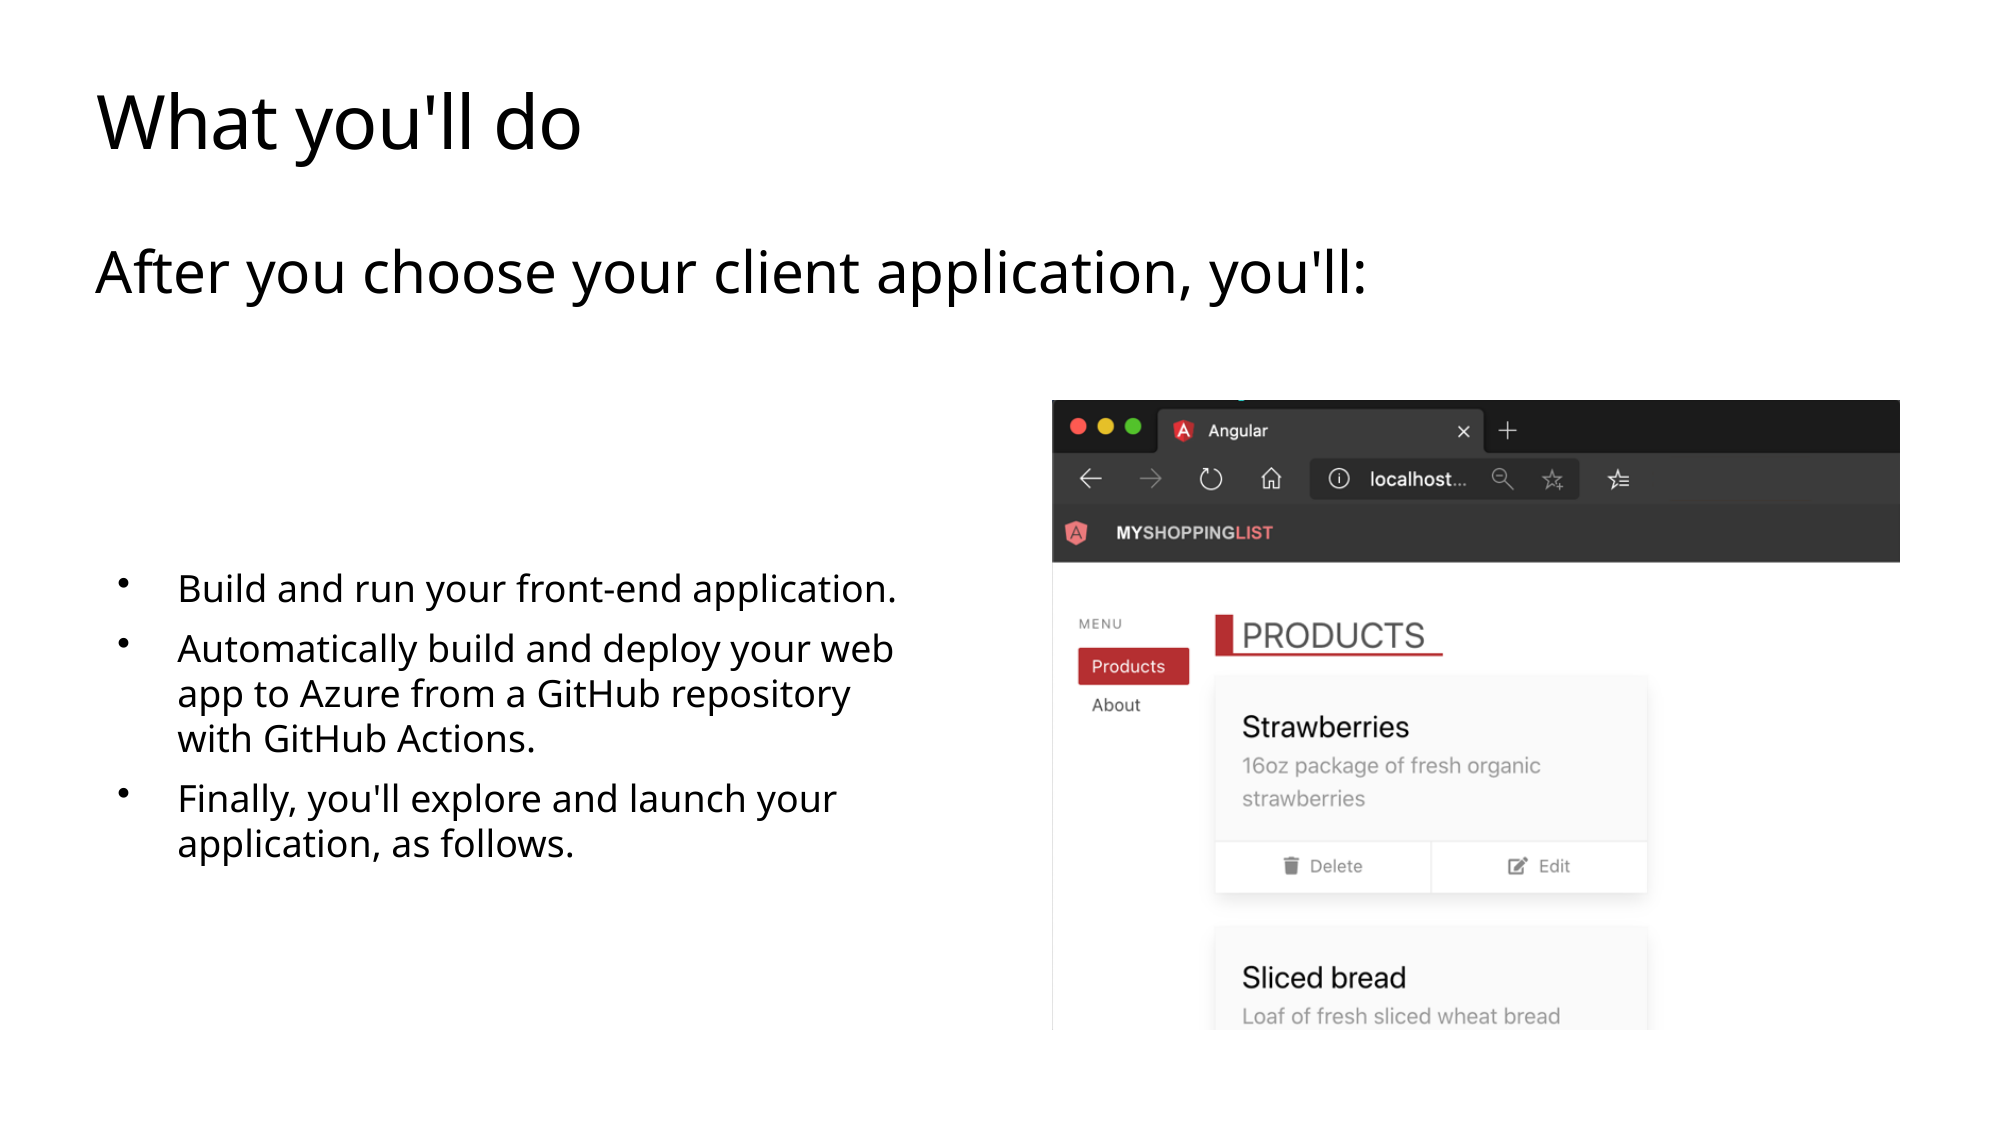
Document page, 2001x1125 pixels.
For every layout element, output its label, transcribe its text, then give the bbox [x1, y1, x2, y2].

title What you'll do [96, 75, 1904, 165]
picture [1049, 400, 1901, 1030]
text_box Build and run your front-end application. Automatically build and deploy your web app to Azure from a GitHub repository with GitHub Actions. Finally, you'll explore and launch your application, as follows. [99, 557, 951, 873]
list After you choose your client application, you'll: [95, 235, 1904, 306]
